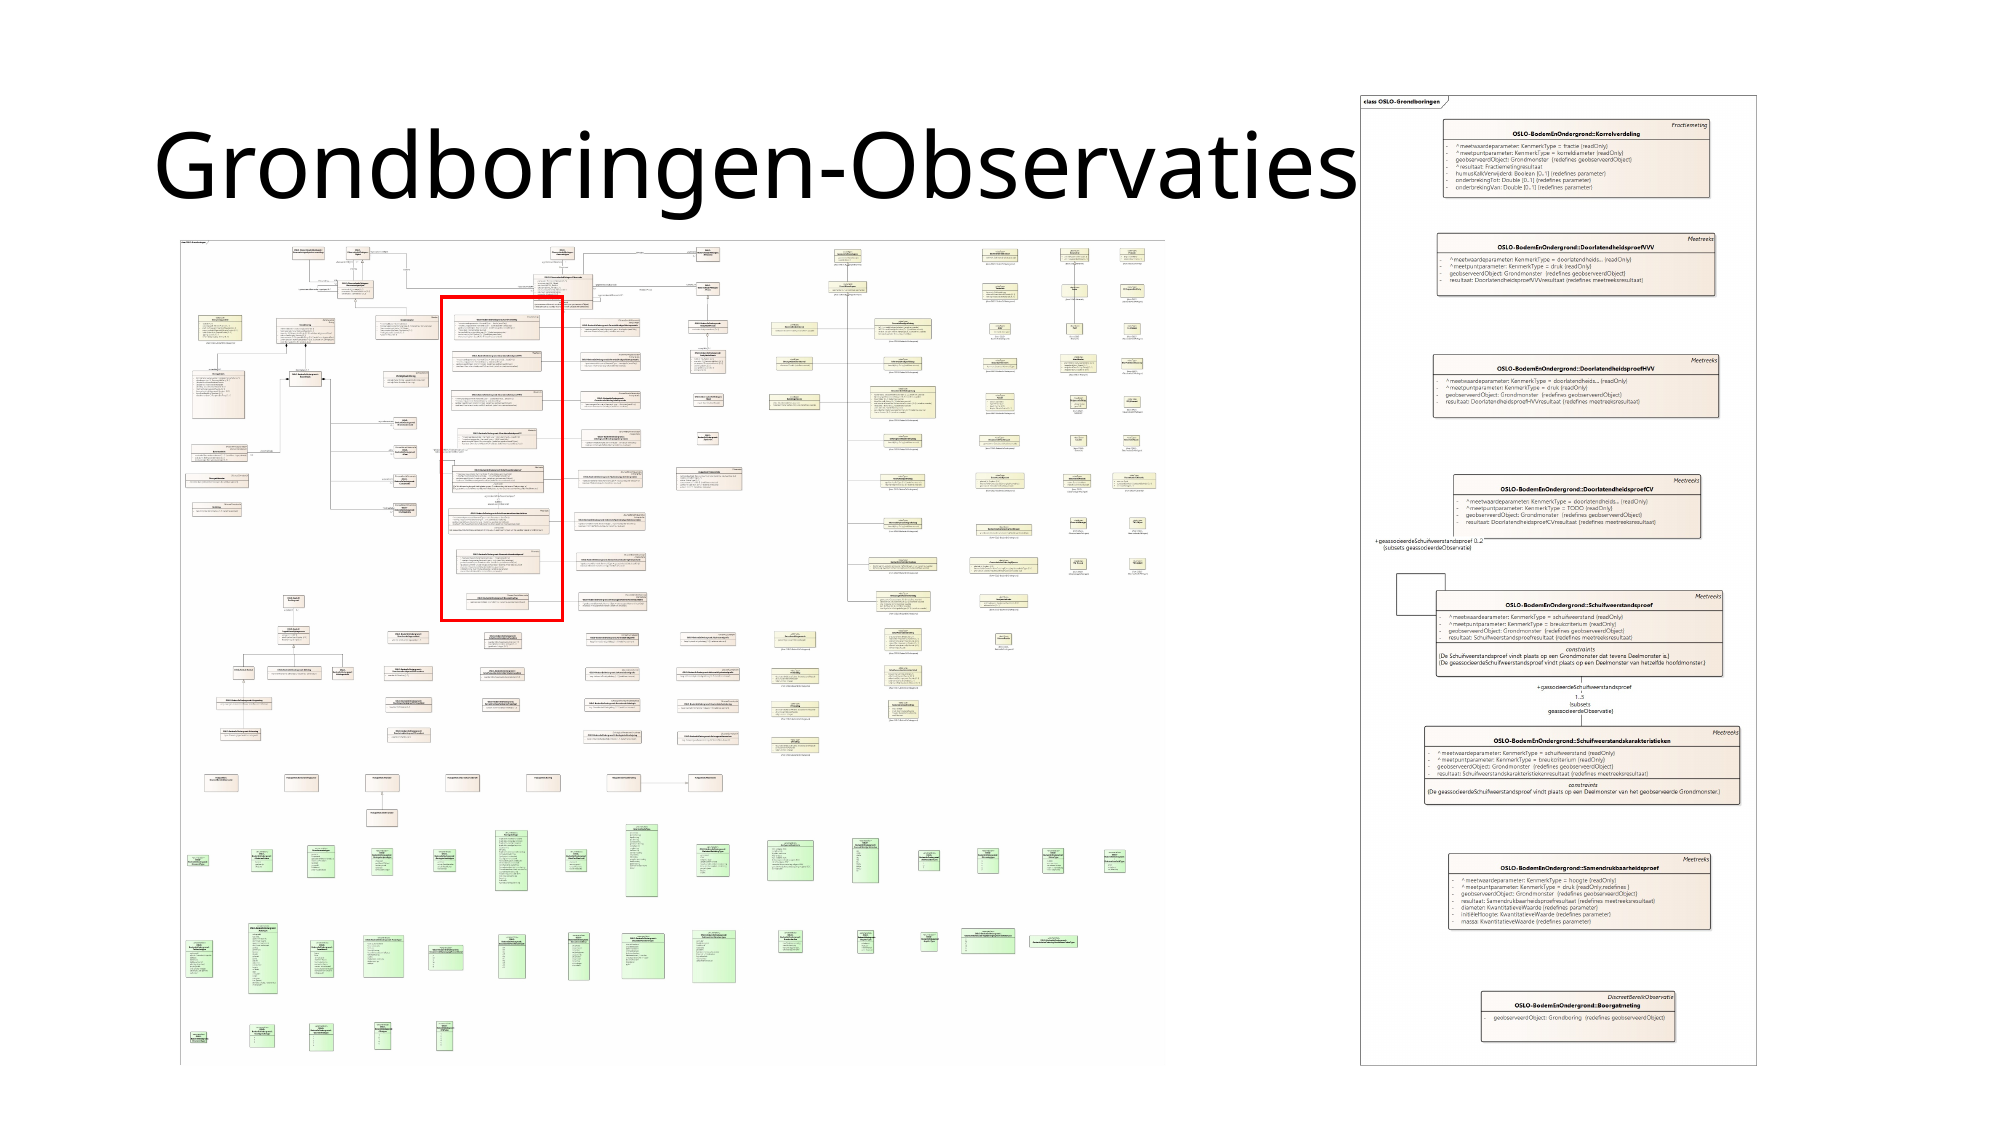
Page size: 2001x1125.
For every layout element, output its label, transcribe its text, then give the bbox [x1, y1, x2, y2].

picture [179, 239, 1166, 1066]
title Grondboringen-Observaties [137, 59, 1863, 278]
picture [1360, 95, 1757, 1066]
